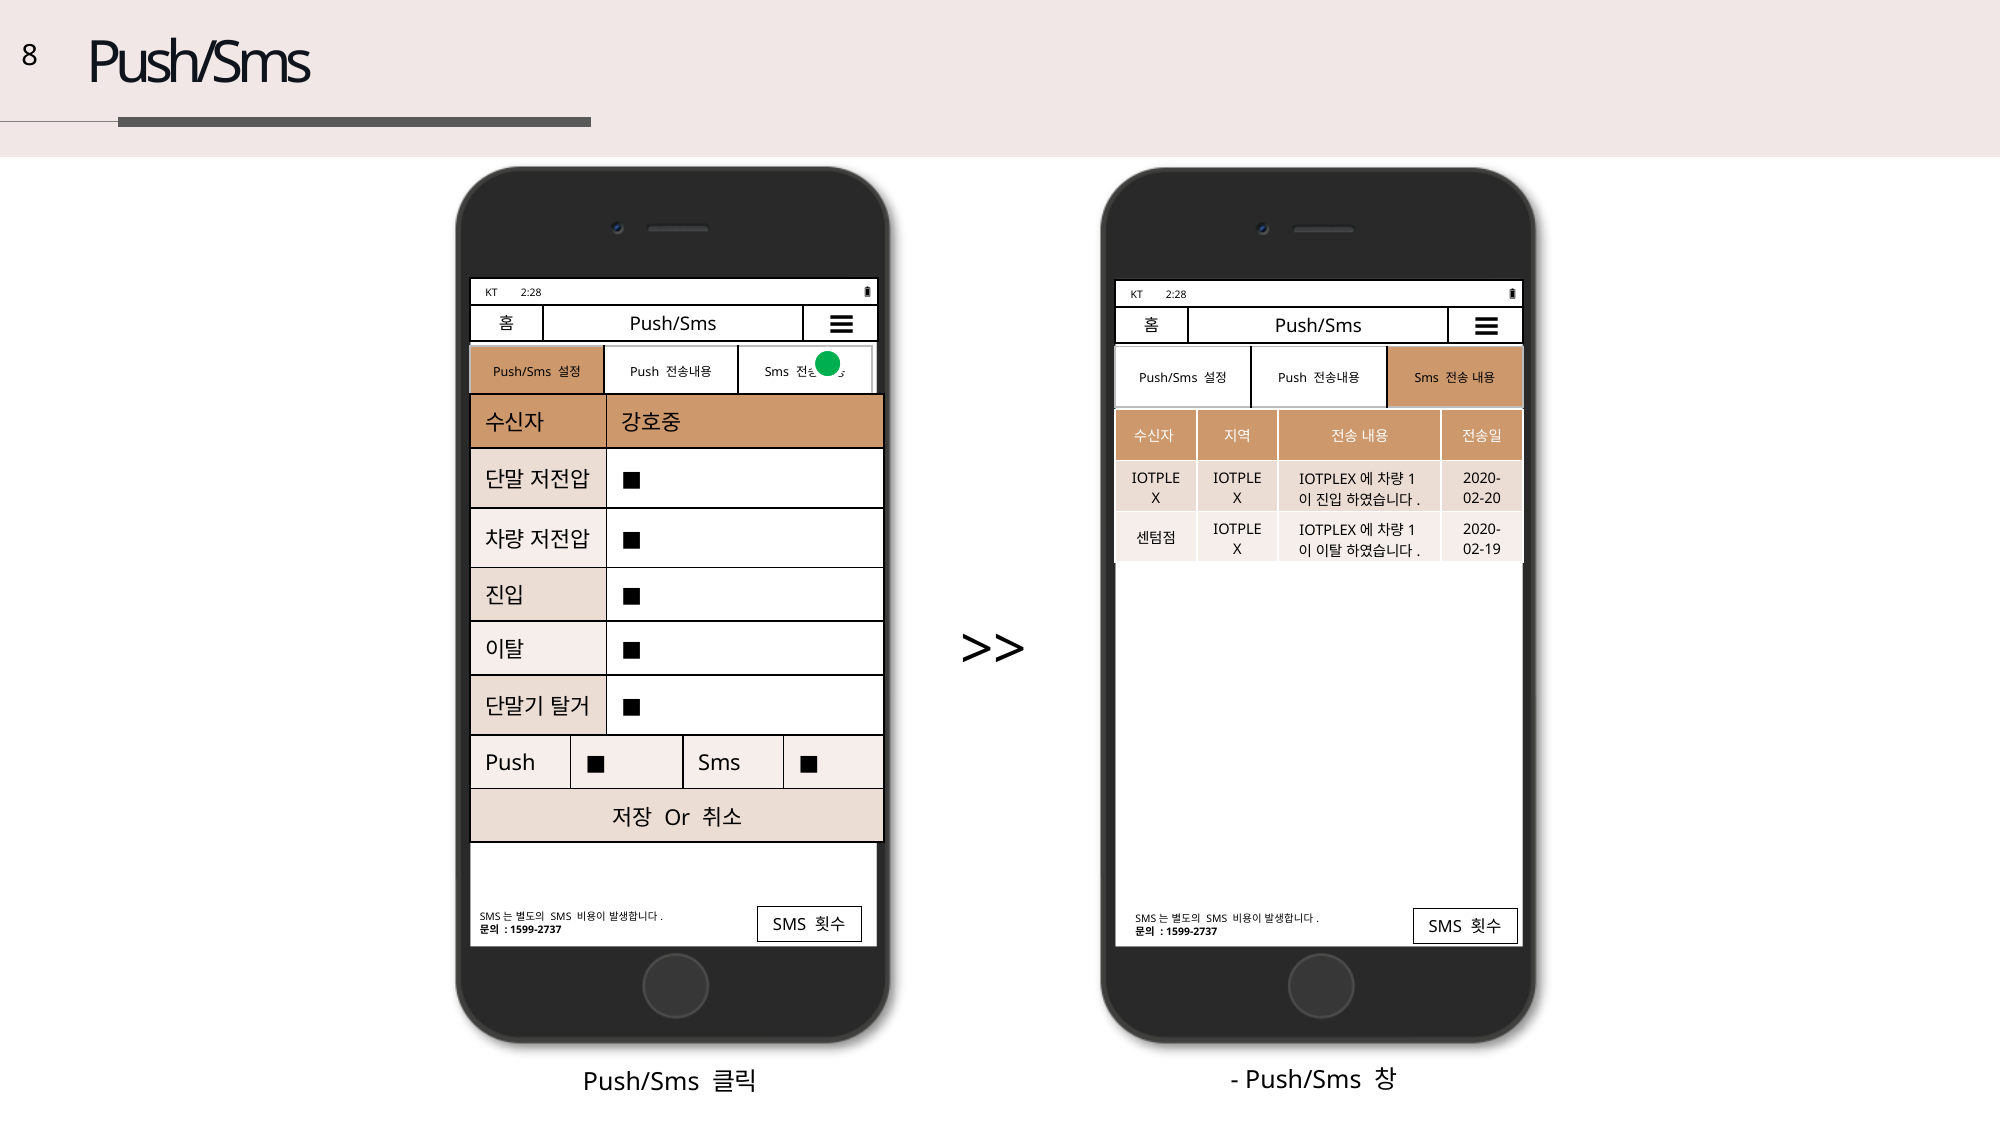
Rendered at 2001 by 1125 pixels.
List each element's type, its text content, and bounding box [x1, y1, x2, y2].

text_box - Push/Sms 창 [1215, 1065, 1413, 1101]
text_box [0, 0, 2000, 158]
text_box Push/Sms [71, 16, 329, 102]
text_box >> [945, 603, 1042, 689]
picture [1090, 157, 1558, 1065]
text_box Push/Sms 클릭 [568, 1065, 773, 1103]
picture [445, 156, 912, 1065]
text_box 8 [6, 28, 54, 79]
